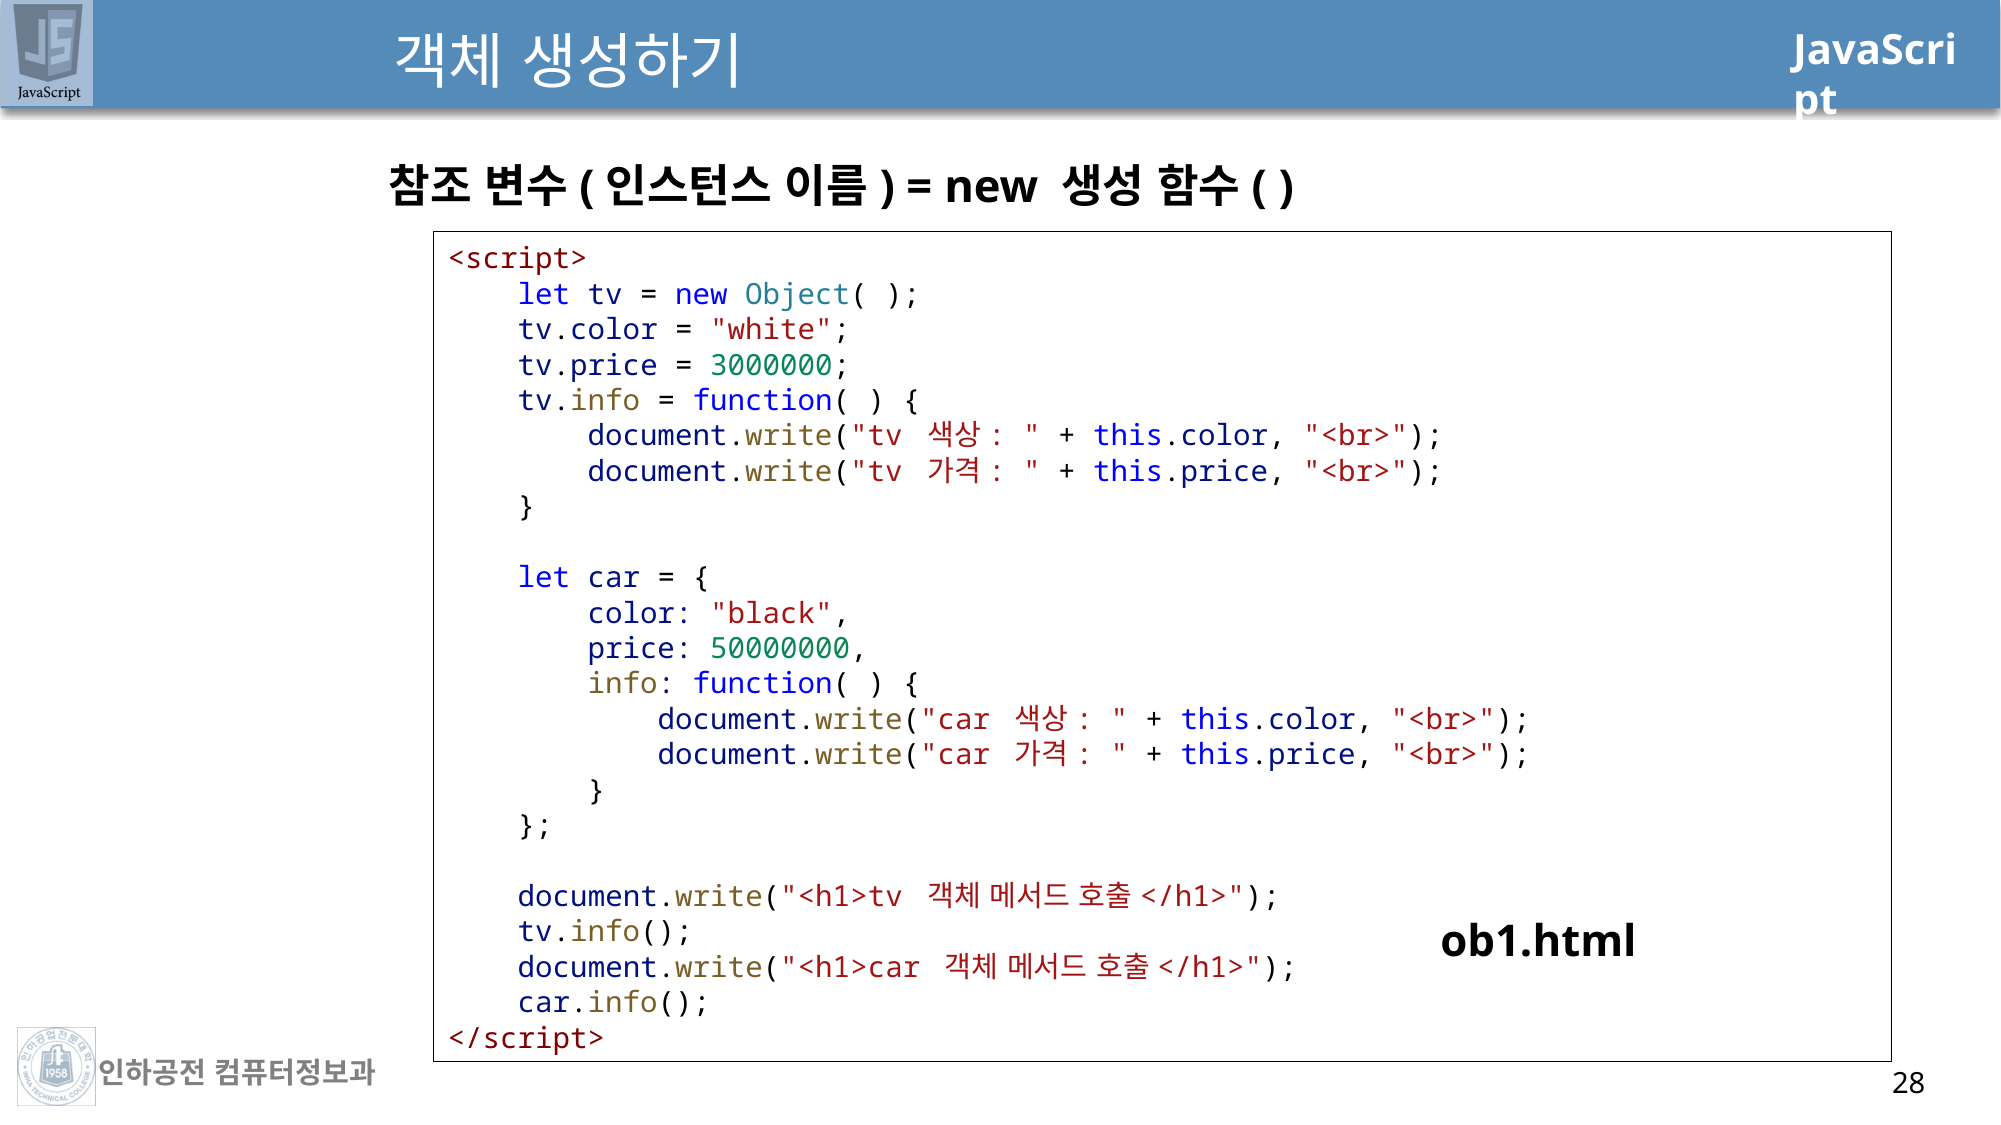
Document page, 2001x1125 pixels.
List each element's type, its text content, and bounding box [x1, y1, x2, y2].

text_box 객체 생성하기 [378, 16, 1837, 104]
text_box <script> let tv = new Object( ); tv.color = "white"; tv.price = 3000000; tv.info = function( ) { document.write("tv 색상: " + this.color, "<br>"); document.write("tv 가격: " + this.price, "<br>"); } let car = { color: "black", price: 50000000, info: function( ) { document.write("car 색상: " + this.color, "<br>"); document.write("car 가격: " + this.price, "<br>"); } }; document.write("<h1>tv 객체 메서드 호출</h1>"); tv.info(); document.write("<h1>car 객체 메서드 호출</h1>"); car.info(); </script> [432, 231, 1891, 1062]
text_box 참조 변수(인스턴스 이름) = new 생성 함수( ) [373, 149, 1681, 219]
